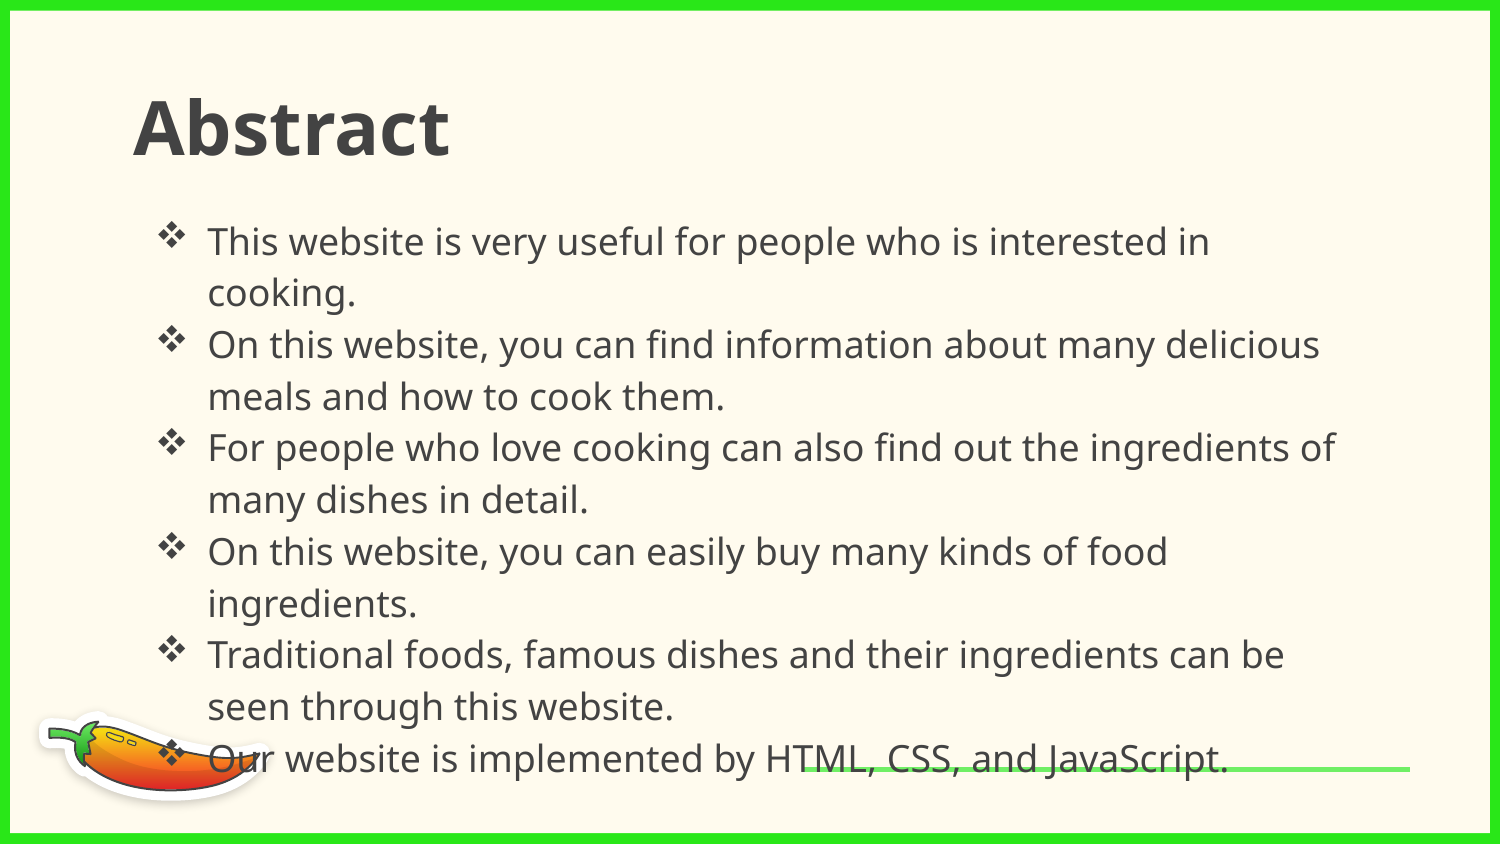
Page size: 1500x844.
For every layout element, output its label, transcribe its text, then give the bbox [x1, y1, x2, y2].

title Abstract [118, 64, 1382, 167]
list This website is very useful for people who is interested in cooking. On this website, you can find information about many delicious meals and how to cook them. For people who love cooking can also find out the ingredients of many dishes in detail. On this website, you can easily buy many kinds of food ingredients. Traditional foods, famous dishes and their ingredients can be seen through this website. Our website is implemented by HTML, CSS, and JavaScript. [117, 195, 1382, 688]
